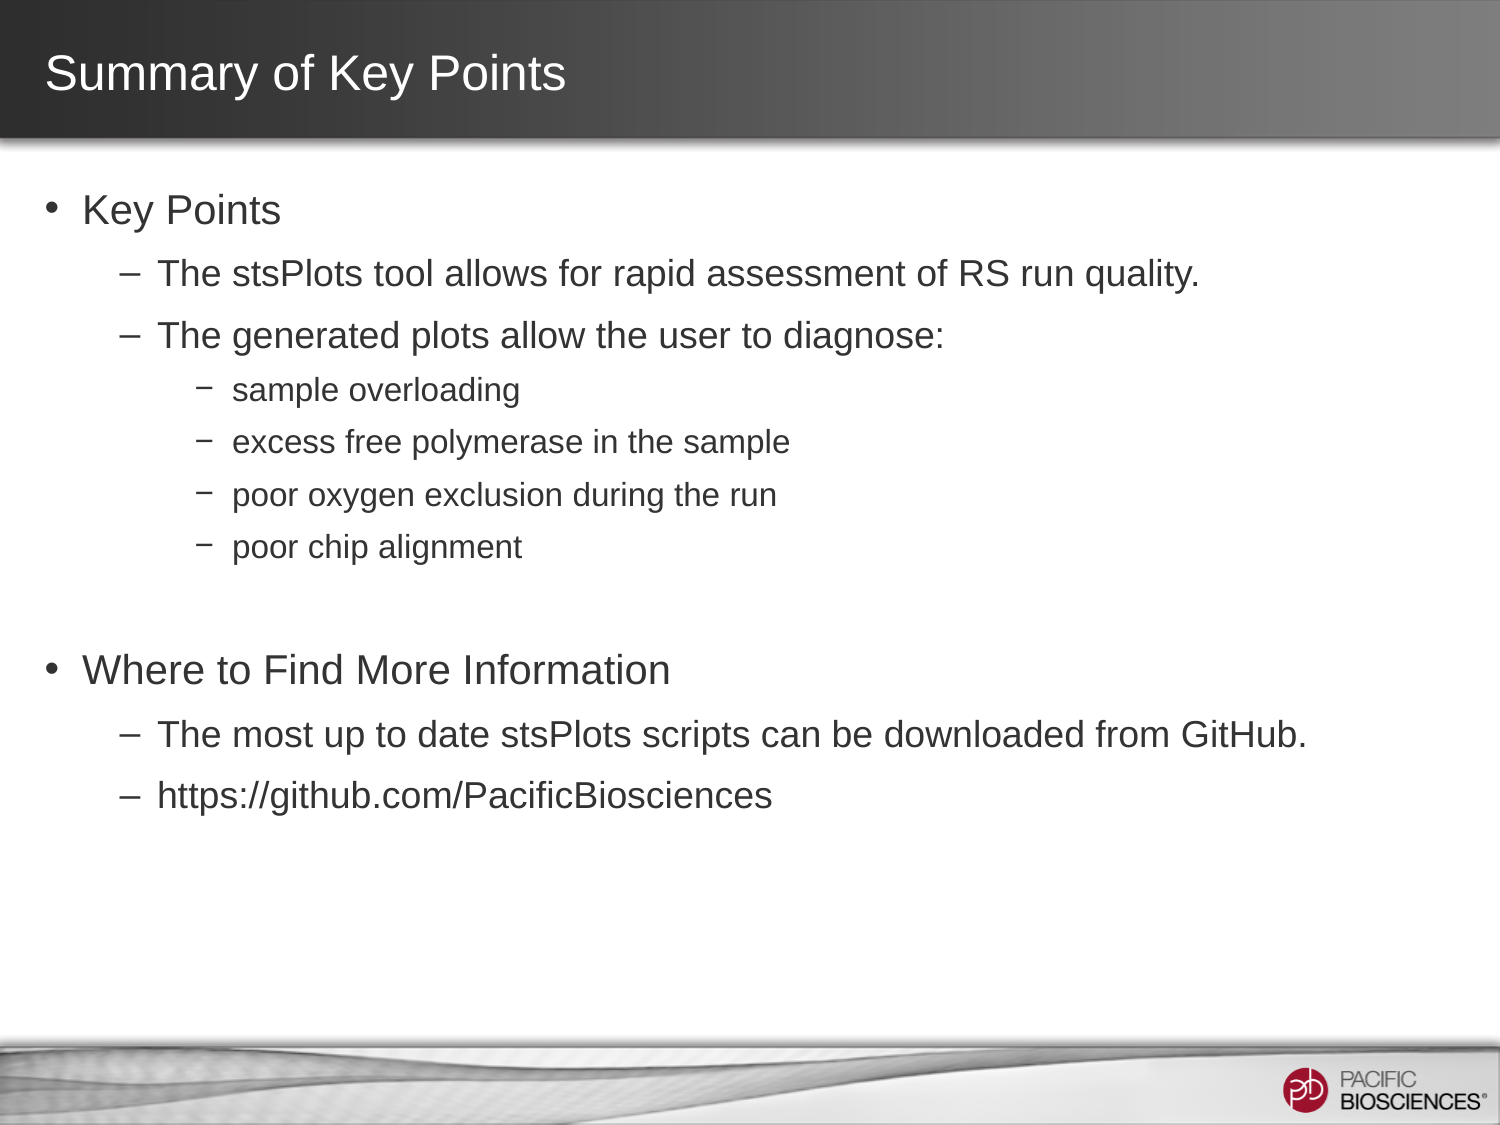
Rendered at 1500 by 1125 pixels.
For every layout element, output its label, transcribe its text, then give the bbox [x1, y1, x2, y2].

title Summary of Key Points [29, 0, 1380, 141]
list Key Points The stsPlots tool allows for rapid assessment of RS run quality. The generated plots allow the user to diagnose: sample overloading excess free polymerase in the sample poor oxygen exclusion during the run poor chip alignment Where to Find More Information The most up to date stsPlots scripts can be downloaded from GitHub. https://github.com/PacificBiosciences [29, 174, 1380, 918]
picture [0, 0, 1500, 1125]
